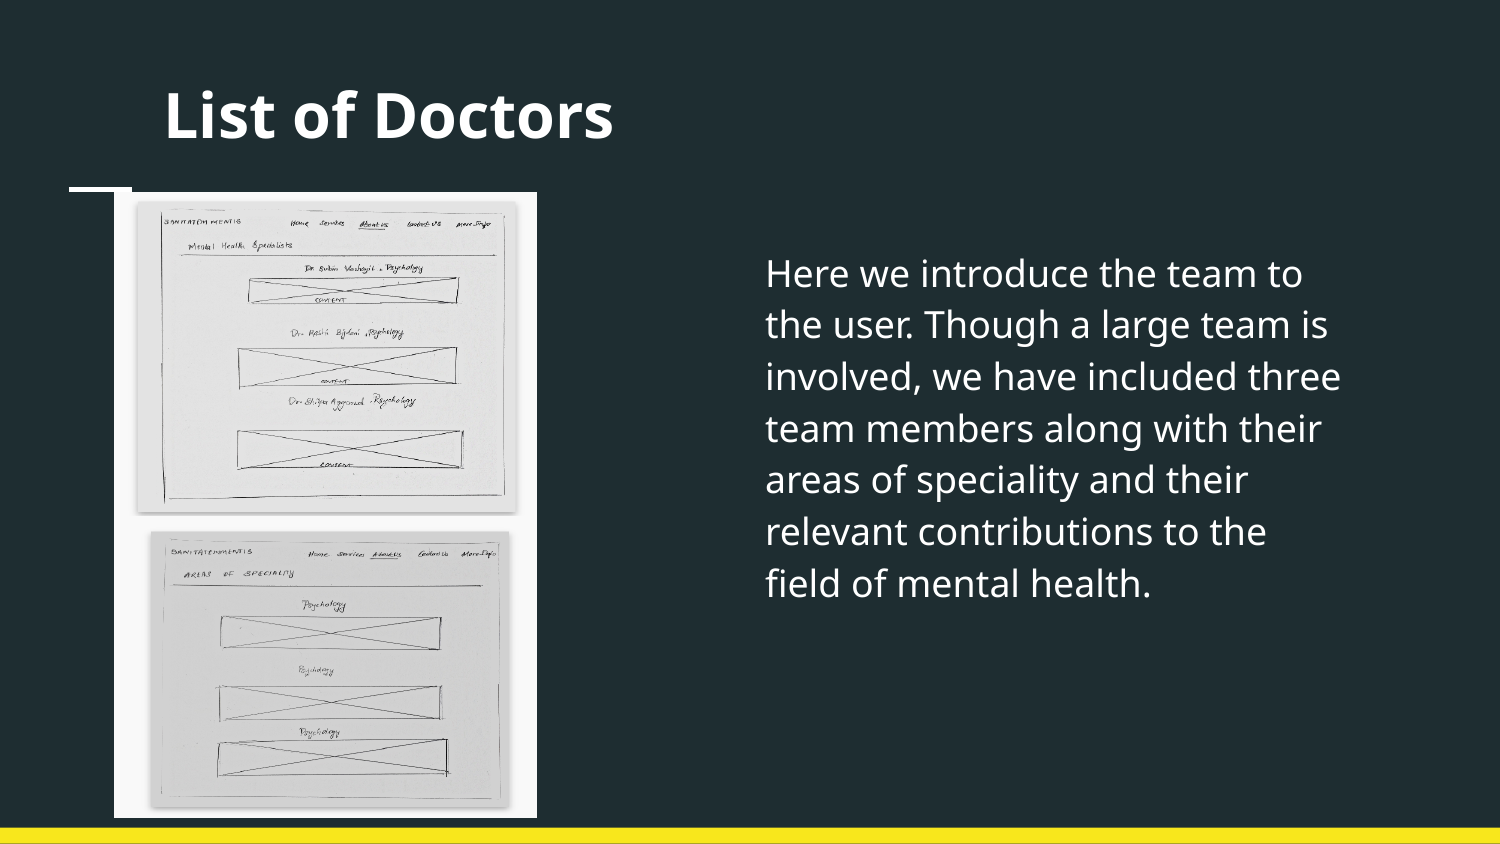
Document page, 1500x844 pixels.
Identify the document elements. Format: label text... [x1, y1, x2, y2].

title List of Doctors [51, 61, 1449, 167]
list Here we introduce the team to the user. Though a large team is involved, we have included three team members along with their areas of speciality and their relevant contributions to the field of mental health. [750, 227, 1363, 745]
picture [113, 192, 538, 818]
